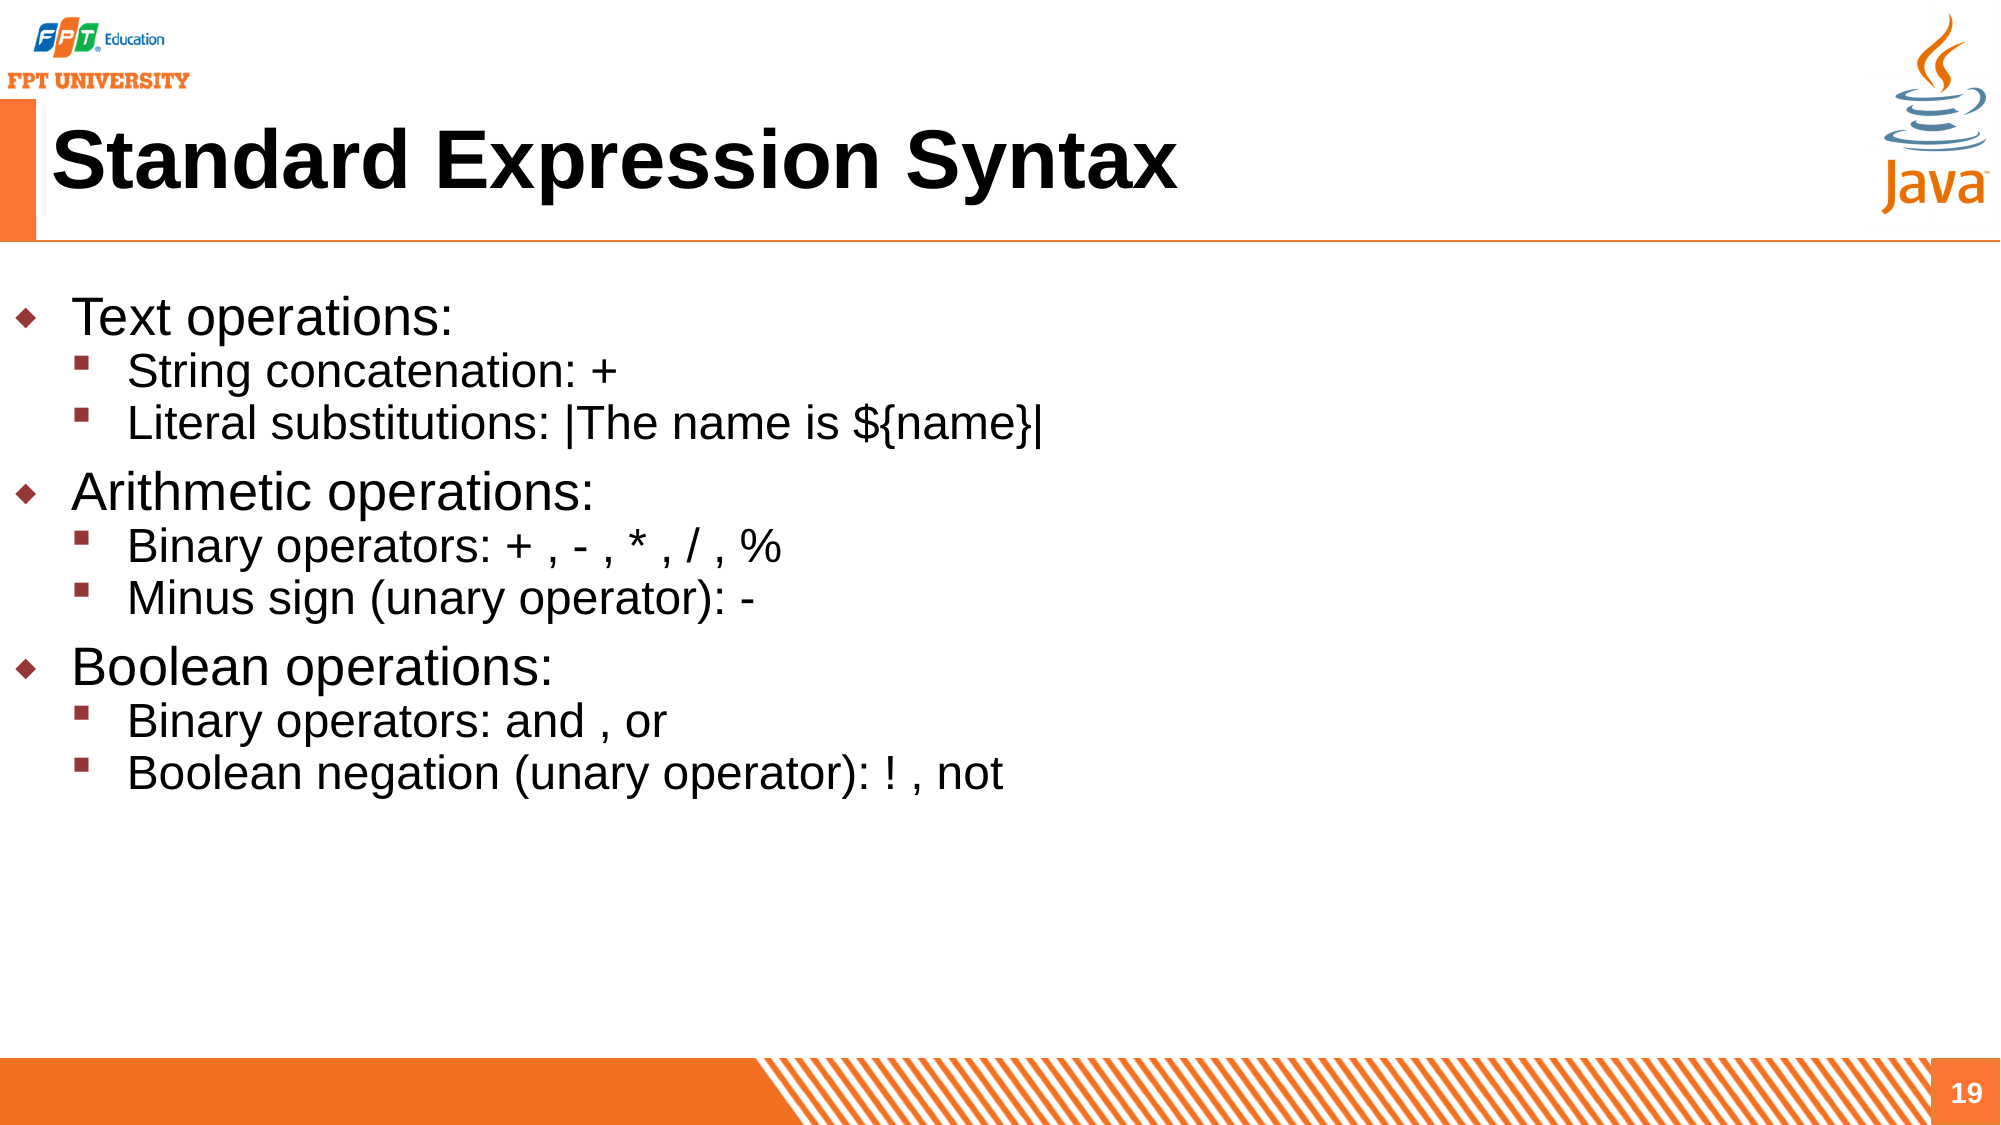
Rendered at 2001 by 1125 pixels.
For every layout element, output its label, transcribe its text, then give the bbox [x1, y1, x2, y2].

list Text operations: String concatenation: + Literal substitutions: |The name is ${name}| Arithmetic operations: Binary operators: + , - , * , / , % Minus sign (unary operator): - Boolean operations: Binary operators: and , or Boolean negation (unary operator): ! , not [0, 266, 2000, 1057]
picture [1868, 4, 2000, 226]
title Standard Expression Syntax [36, 108, 1869, 215]
slide_number 19 [1933, 1059, 2000, 1124]
picture [0, 1058, 1934, 1125]
picture [0, 2, 197, 99]
